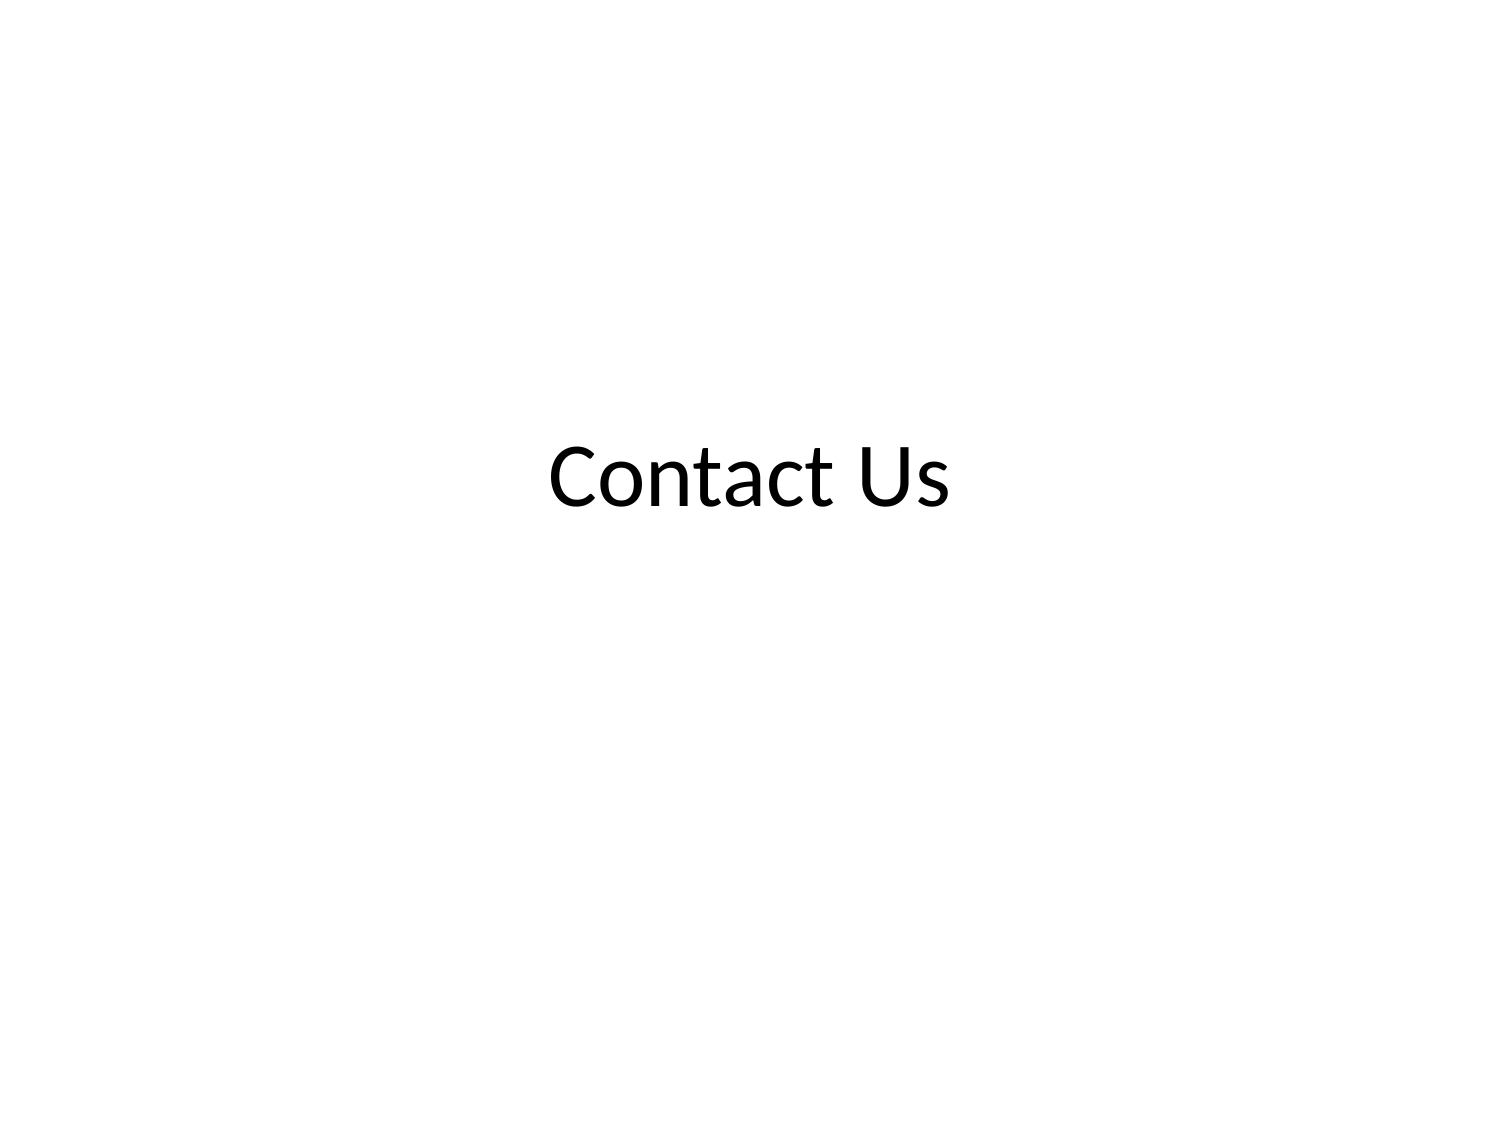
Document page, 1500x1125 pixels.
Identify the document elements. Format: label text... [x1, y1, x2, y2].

title Contact Us [112, 349, 1388, 591]
